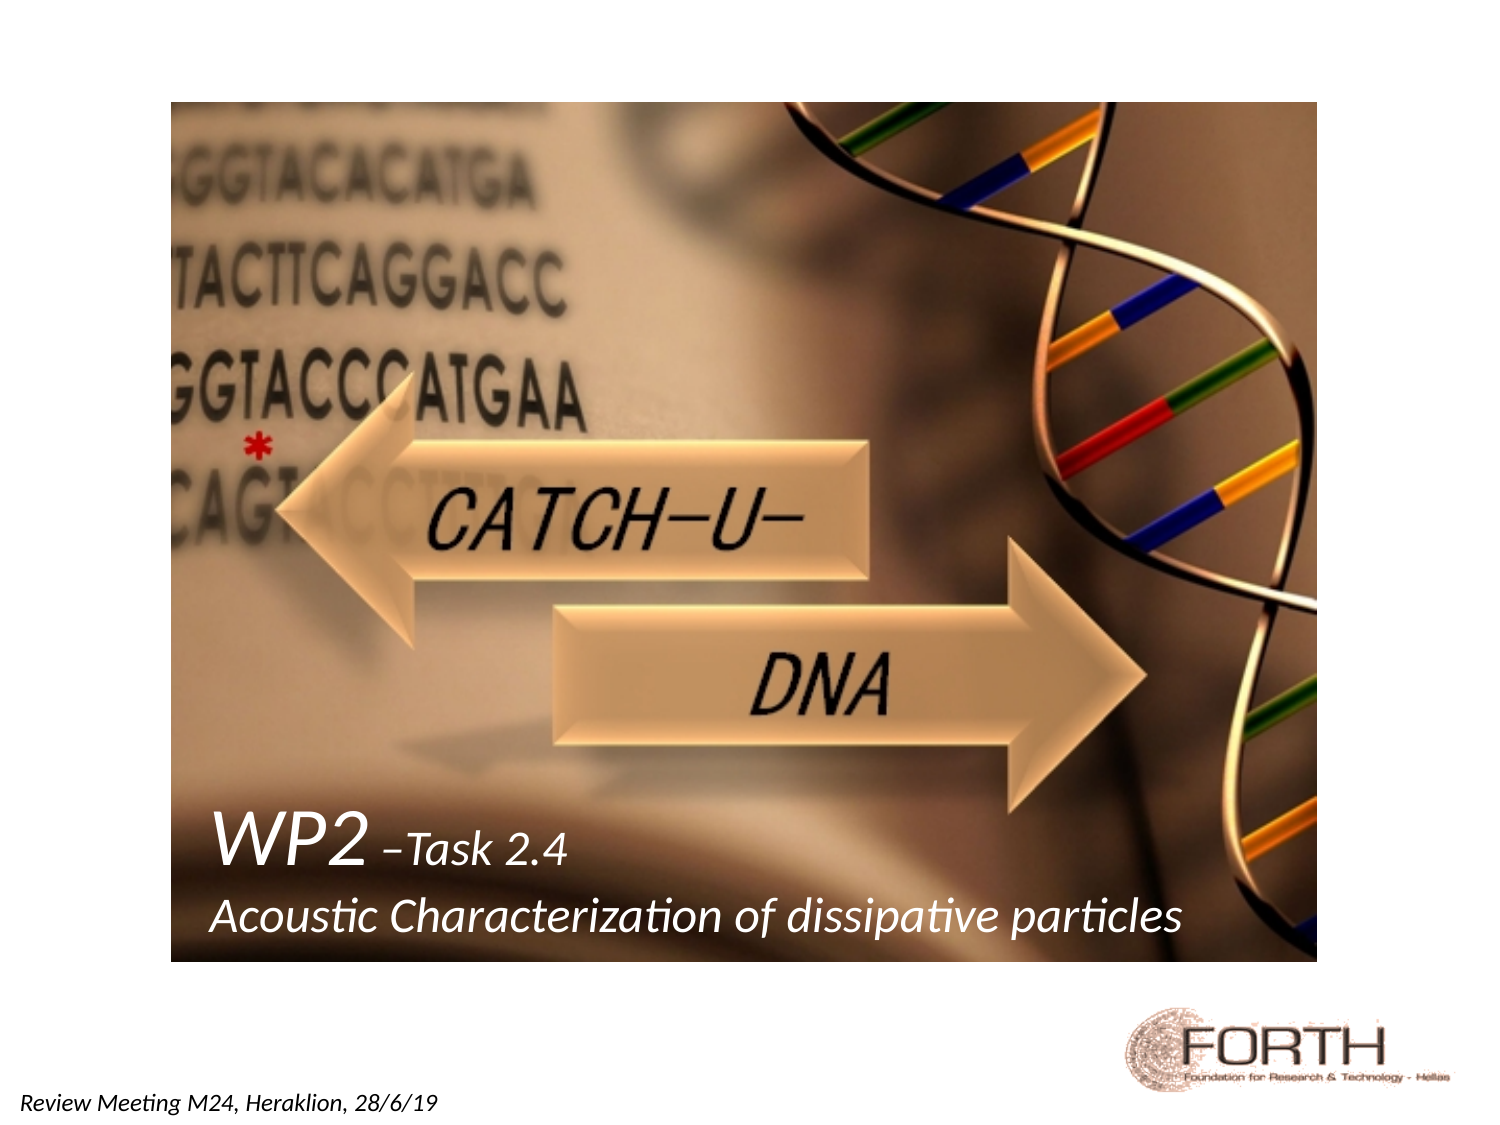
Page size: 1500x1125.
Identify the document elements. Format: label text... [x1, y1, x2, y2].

picture [170, 102, 1318, 962]
picture [1115, 999, 1473, 1102]
text_box Review Meeting M24, Heraklion, 28/6/19 [5, 1078, 454, 1124]
